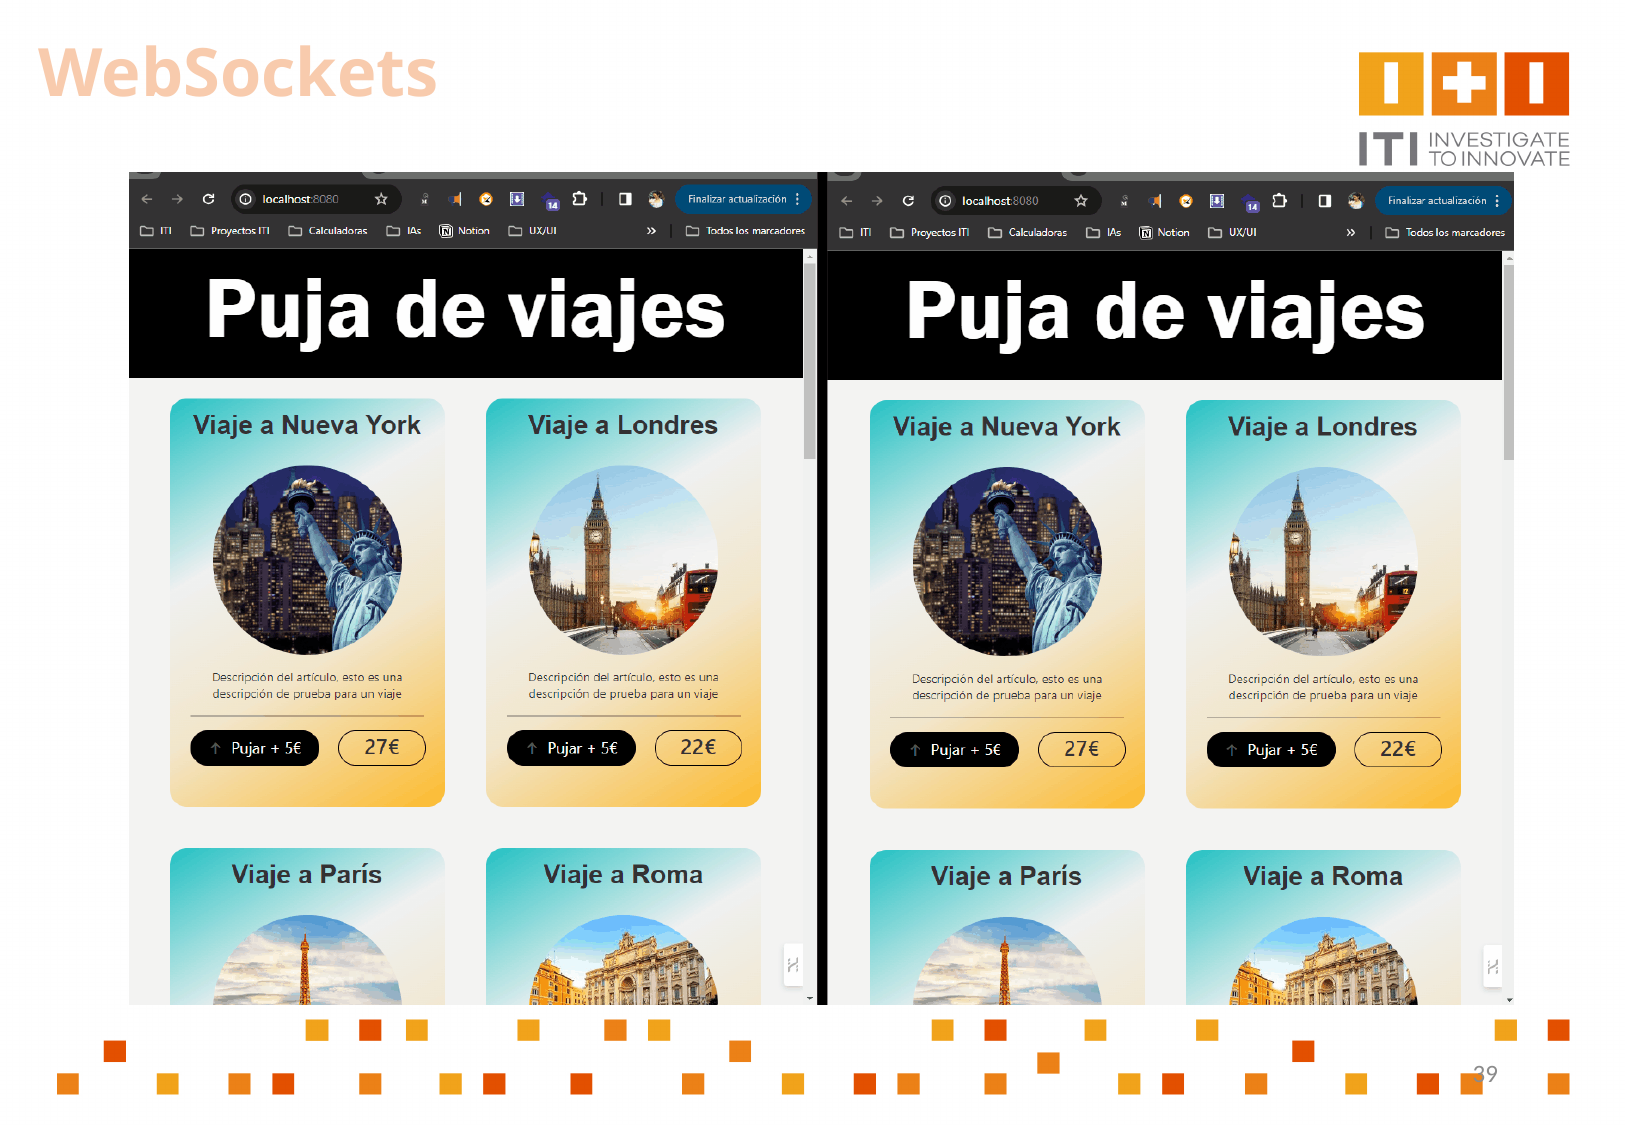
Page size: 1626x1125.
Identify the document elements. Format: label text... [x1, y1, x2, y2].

text_box WebSockets [23, 22, 1352, 117]
slide_number 39 [1147, 1042, 1514, 1103]
picture [0, 0, 1626, 1125]
